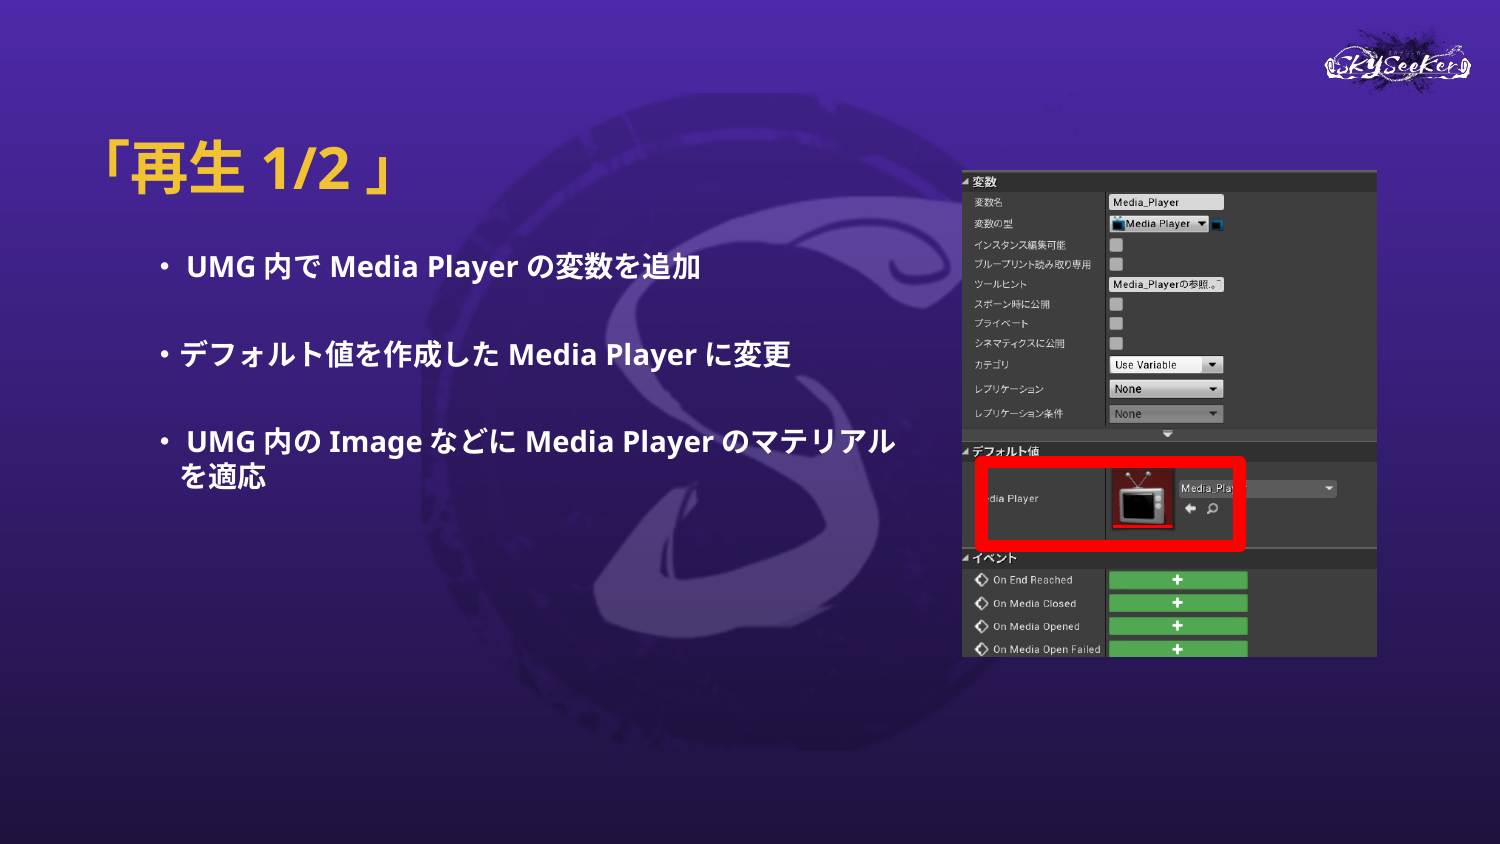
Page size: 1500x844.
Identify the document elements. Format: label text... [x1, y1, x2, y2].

text_box ・デフォルト値を作成したMedia Playerに変更 [134, 321, 957, 396]
picture [1321, 24, 1475, 97]
text_box ・UMG内でMedia Playerの変数を追加 [134, 233, 957, 308]
title 「再生1/2」 [57, 116, 1455, 211]
text_box ・UMG内のImageなどにMedia Playerのマテリアル を適応 [134, 408, 957, 509]
picture [962, 170, 1377, 657]
